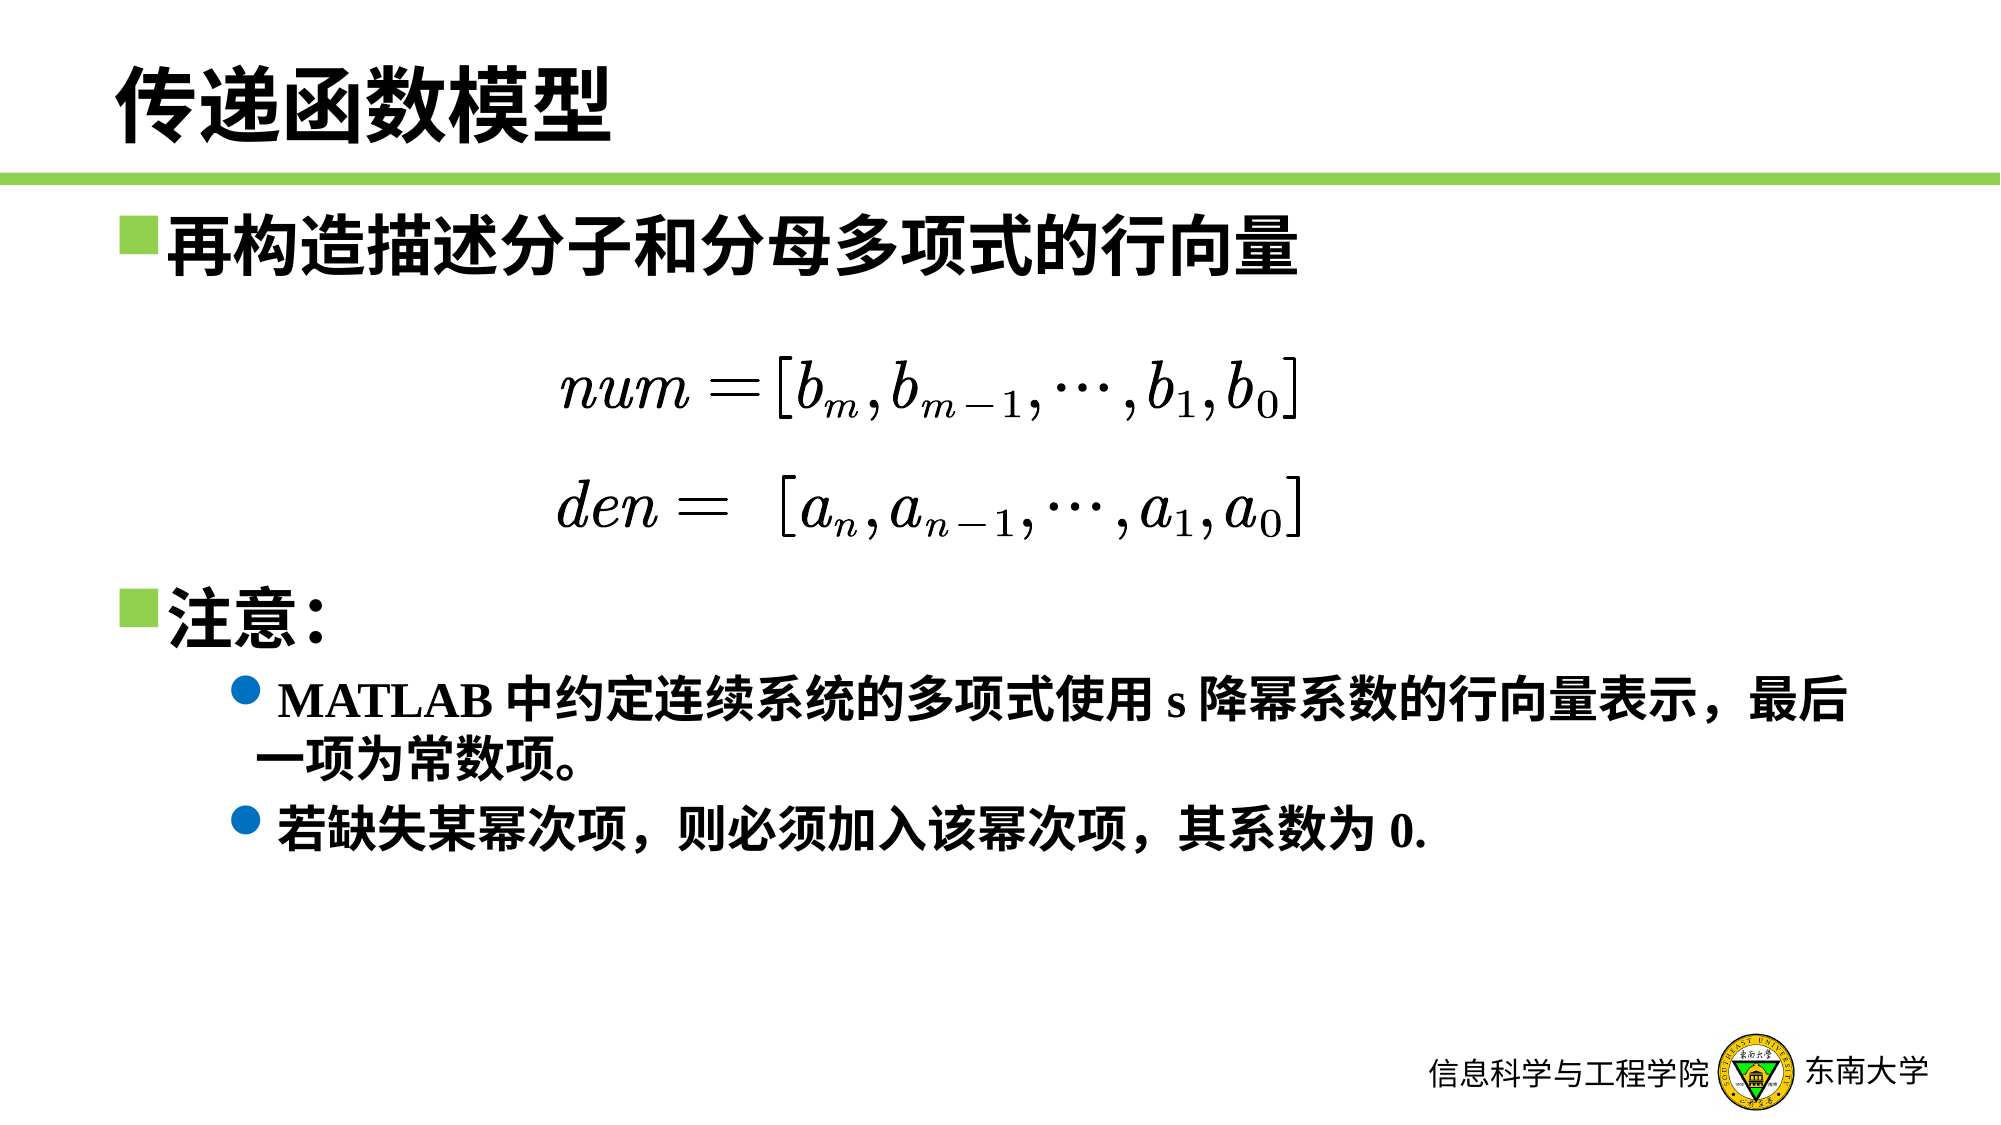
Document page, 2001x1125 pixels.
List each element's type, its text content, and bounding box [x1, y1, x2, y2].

list 再构造描述分子和分母多项式的行向量 注意： MATLAB中约定连续系统的多项式使用s降幂系数的行向量表示，最后一项为常数项。 若缺失某幂次项，则必须加入该幂次项，其系数为0. [99, 196, 1900, 1005]
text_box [550, 337, 1316, 563]
title 传递函数模型 [99, 45, 1900, 161]
picture [1715, 1031, 1797, 1111]
